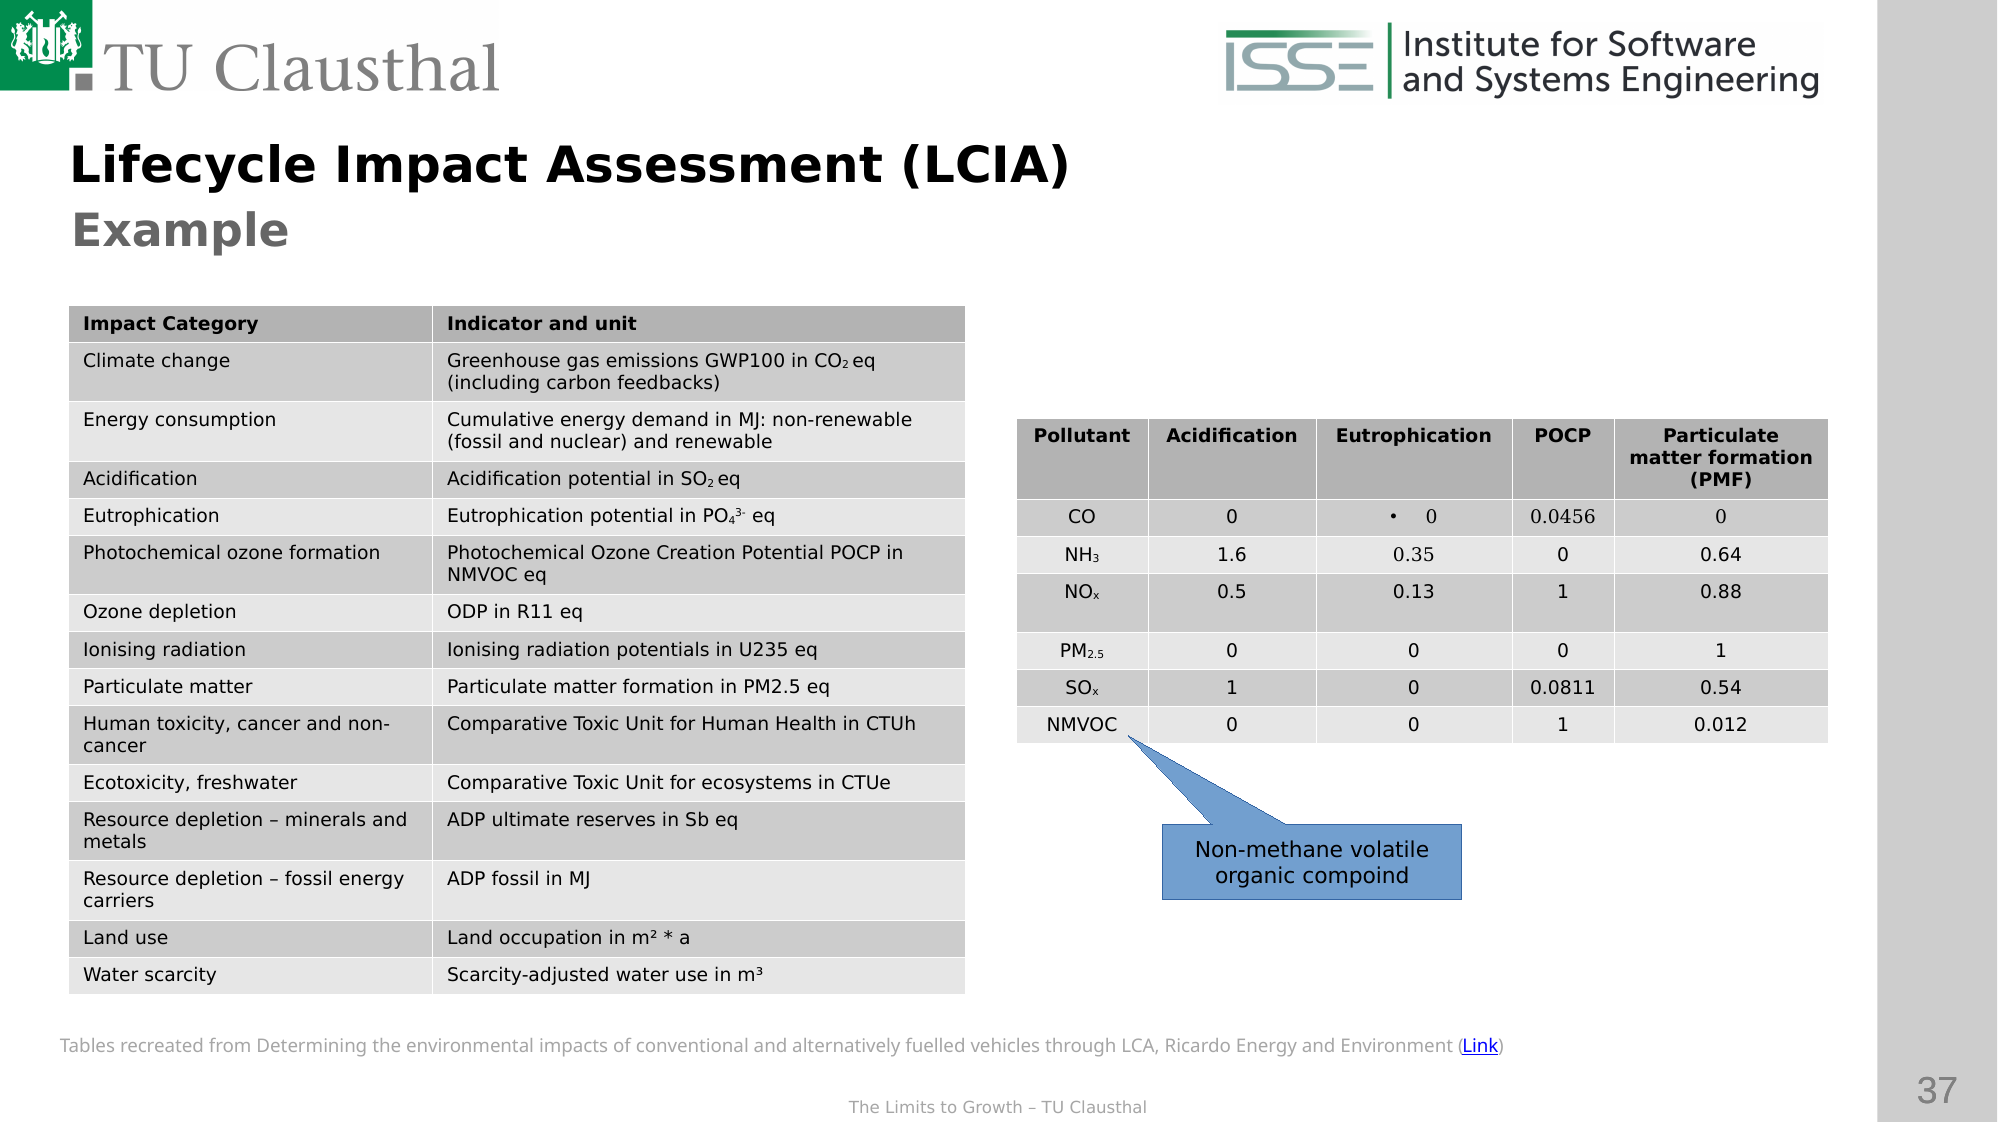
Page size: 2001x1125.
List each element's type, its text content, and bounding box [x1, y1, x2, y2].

picture [0, 0, 499, 91]
table_cell 1.6 [1149, 537, 1316, 573]
table_cell Human toxicity, cancer and non-cancer [69, 706, 432, 764]
table_cell Energy consumption [69, 402, 432, 461]
table_cell Greenhouse gas emissions GWP100 in CO2 eq (including carbon feedbacks) [433, 343, 965, 401]
table_header POCP [1513, 419, 1614, 499]
table_header Pollutant [1017, 419, 1148, 499]
table_cell Eutrophication [69, 499, 432, 535]
table_cell 0.64 [1615, 537, 1828, 573]
table_cell Comparative Toxic Unit for Human Health in CTUh [433, 706, 965, 764]
table_cell Photochemical Ozone Creation Potential POCP in NMVOC eq [433, 536, 965, 594]
table_cell 0 [1615, 500, 1828, 536]
table_cell Eutrophication potential in PO43- eq [433, 499, 965, 535]
table_header Indicator and unit [433, 306, 965, 342]
text_box Lifecycle Impact Assessment (LCIA) [55, 125, 1817, 206]
table_cell 0.88 [1615, 574, 1828, 632]
table_cell Resource depletion – fossil energy carriers [69, 861, 432, 920]
table_cell 1 [1615, 633, 1828, 669]
table_cell Scarcity-adjusted water use in m³ [433, 958, 965, 994]
table_cell ADP fossil in MJ [433, 861, 965, 920]
table_cell Climate change [69, 343, 432, 401]
table_cell ODP in R11 eq [433, 595, 965, 631]
table_cell Resource depletion – minerals and metals [69, 802, 432, 860]
table_cell PM2.5 [1017, 633, 1148, 669]
picture [1218, 22, 1824, 105]
table_cell SOx [1017, 670, 1148, 706]
table_cell Ionising radiation [69, 632, 432, 668]
table_cell 0.0456 [1513, 500, 1614, 536]
table_cell NH3 [1017, 537, 1148, 573]
table_cell 1 [1513, 574, 1614, 632]
table_cell Particulate matter formation in PM2.5 eq [433, 669, 965, 705]
table_cell Ionising radiation potentials in U235 eq [433, 632, 965, 668]
table_cell 0 [1513, 633, 1614, 669]
table_cell 0 [1317, 670, 1512, 706]
table_cell Acidification potential in SO2 eq [433, 462, 965, 498]
text_box Tables recreated from Determining the environmental impacts of conventional and alternatively fuelled vehicles through LCA, Ricardo Energy and Environment (Link) [44, 1026, 1875, 1067]
table_cell Ecotoxicity, freshwater [69, 765, 432, 801]
table_header Eutrophication [1317, 419, 1512, 499]
table_header Particulate matter formation (PMF) [1615, 419, 1828, 499]
table_cell Particulate matter [69, 669, 432, 705]
table_cell 0 [1513, 537, 1614, 573]
table_cell 0 [1149, 500, 1316, 536]
table_cell Photochemical ozone formation [69, 536, 432, 594]
table_cell 0.13 [1317, 574, 1512, 632]
table_cell 0 [1149, 633, 1316, 669]
table_cell 1 [1513, 707, 1614, 743]
table_cell Water scarcity [69, 958, 432, 994]
text_box Non-methane volatile organic compoind [1128, 735, 1462, 900]
table_cell Cumulative energy demand in MJ: non-renewable (fossil and nuclear) and renewable [433, 402, 965, 461]
table_cell 0 [1317, 500, 1512, 536]
table_cell Acidification [69, 462, 432, 498]
table_header Acidification [1149, 419, 1316, 499]
table_cell CO [1017, 500, 1148, 536]
table_cell 0.5 [1149, 574, 1316, 632]
table_cell NMVOC [1017, 707, 1148, 743]
table_cell 0.54 [1615, 670, 1828, 706]
table_cell 0 [1317, 707, 1512, 743]
table_cell 0.35 [1317, 537, 1512, 573]
table_cell 0 [1149, 707, 1316, 743]
table_cell 1 [1149, 670, 1316, 706]
table_cell Land use [69, 921, 432, 957]
table_cell NOx [1017, 574, 1148, 632]
table_cell 0.0811 [1513, 670, 1614, 706]
table_cell Comparative Toxic Unit for ecosystems in CTUe [433, 765, 965, 801]
table_header Impact Category [69, 306, 432, 342]
table_cell Ozone depletion [69, 595, 432, 631]
text_box Example [70, 188, 1768, 268]
table_cell 0.012 [1615, 707, 1828, 743]
table_cell Land occupation in m² * a [433, 921, 965, 957]
table_cell ADP ultimate reserves in Sb eq [433, 802, 965, 860]
table_cell 0 [1317, 633, 1512, 669]
